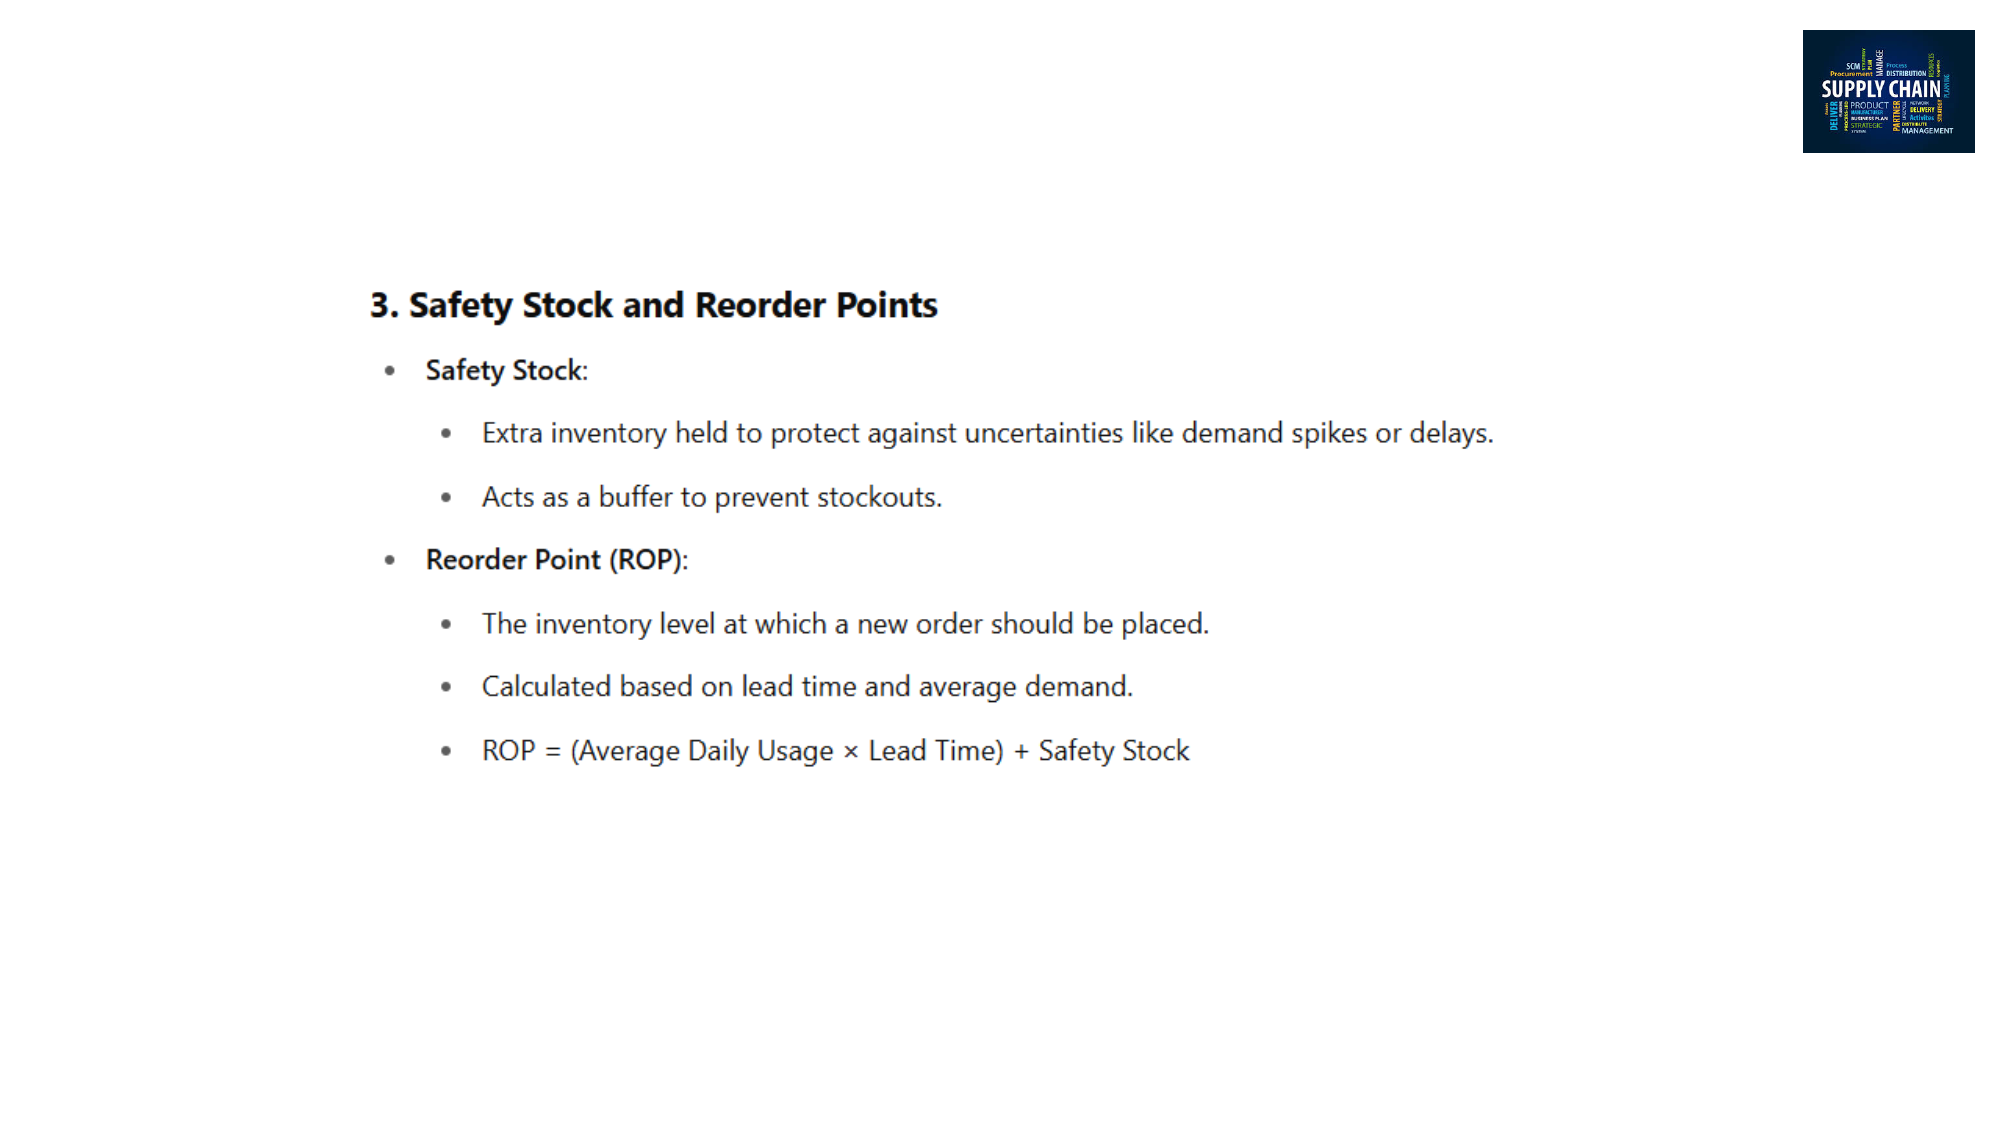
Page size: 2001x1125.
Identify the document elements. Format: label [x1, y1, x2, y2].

picture [343, 279, 1657, 846]
picture [1803, 30, 1975, 153]
